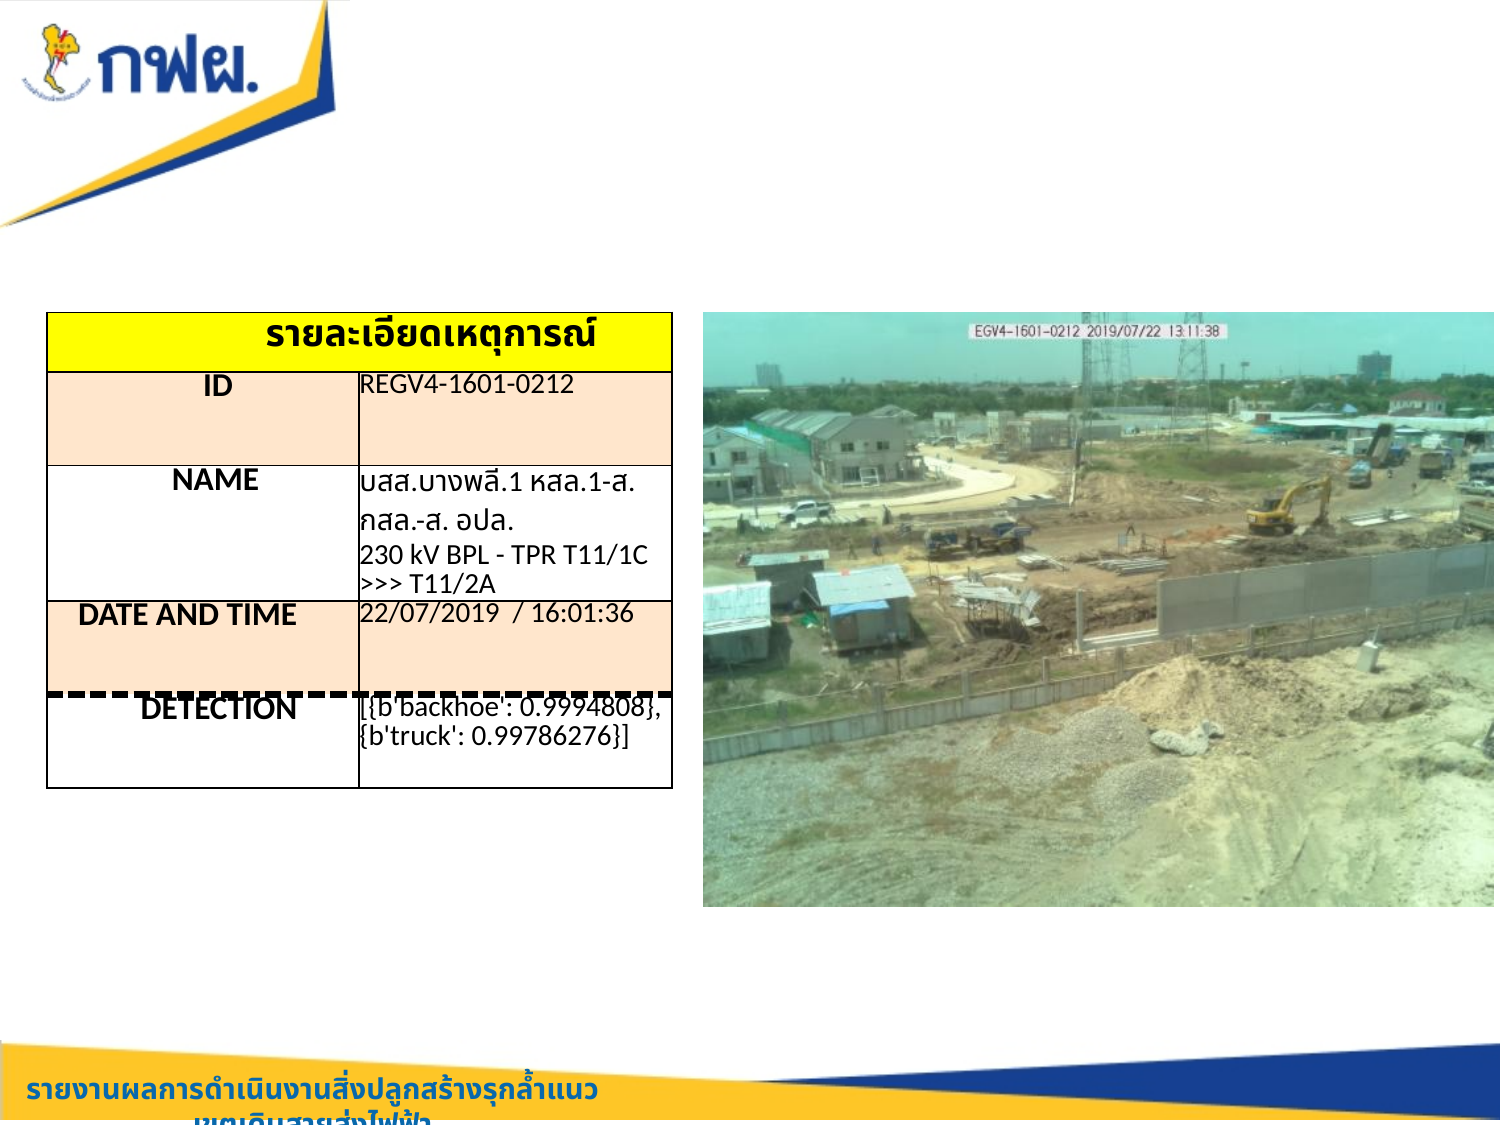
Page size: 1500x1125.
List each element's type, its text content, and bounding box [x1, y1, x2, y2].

picture [702, 312, 1494, 907]
table_cell REGV4-1601-0212 [360, 373, 671, 465]
table_cell บสส.บางพลี.1 หสล.1-ส. กสล.-ส. อปล. 230 kV BPL - TPR T11/1C >>> T11/2A [360, 466, 671, 600]
table_cell DATE AND TIME [48, 602, 358, 694]
table_cell DETECTION [48, 694, 358, 787]
table_cell NAME [48, 466, 358, 600]
picture [0, 1040, 1500, 1120]
picture [0, 0, 351, 235]
table_header รายละเอียดเหตุการณ์ [48, 313, 671, 371]
table_cell [{b'backhoe': 0.9994808}, {b'truck': 0.99786276}] [360, 694, 671, 787]
table_cell 22/07/2019 / 16:01:36 [360, 602, 671, 694]
table_cell ID [48, 373, 358, 465]
